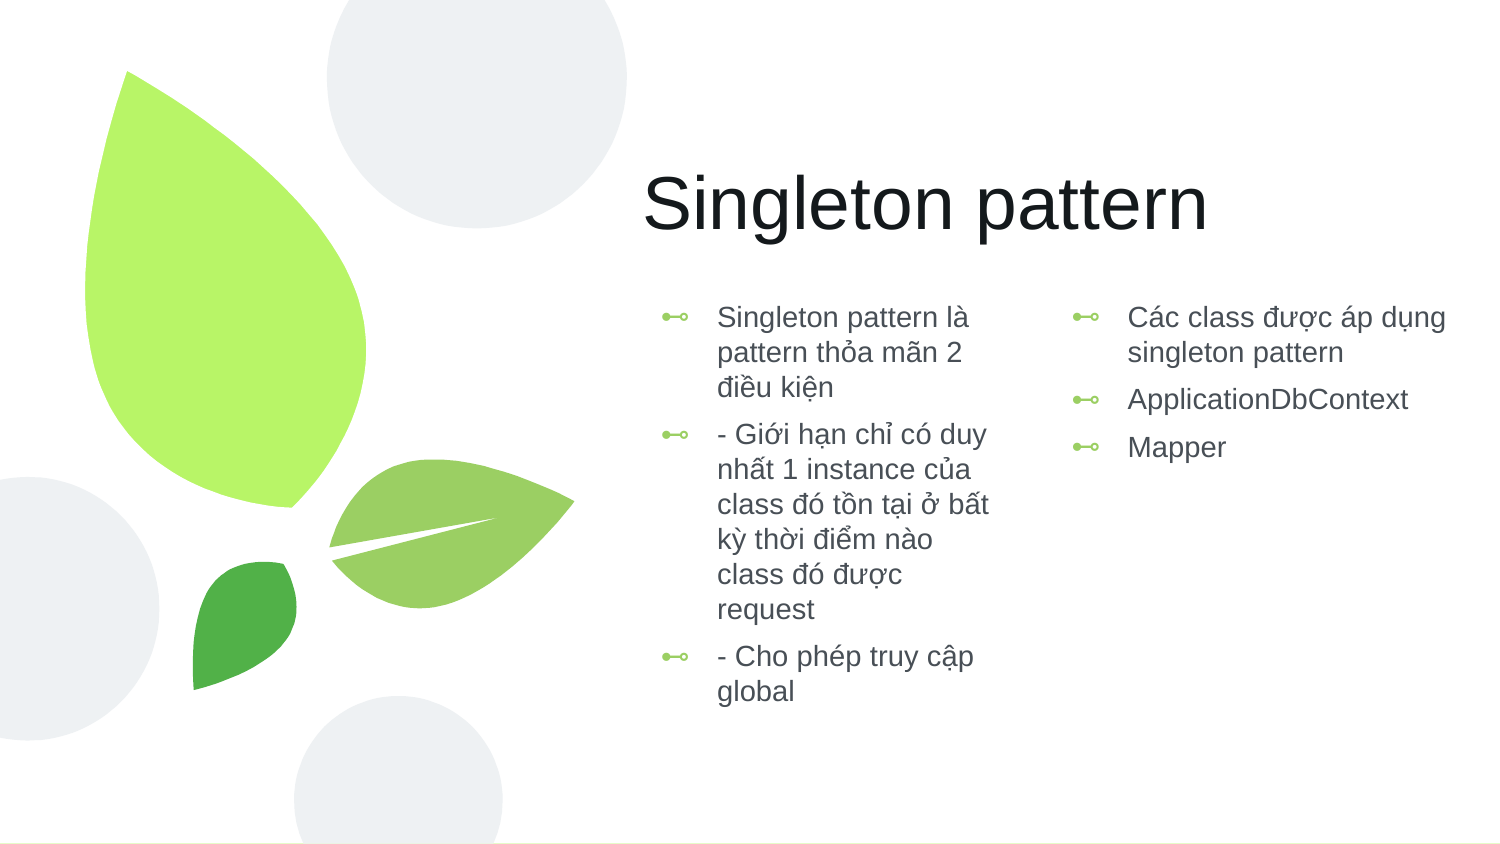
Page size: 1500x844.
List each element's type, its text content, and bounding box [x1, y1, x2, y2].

list Các class được áp dụng singleton pattern ApplicationDbContext Mapper [1037, 283, 1492, 780]
title Singleton pattern [626, 146, 1425, 260]
list Singleton pattern là pattern thỏa mãn 2 điều kiện - Giới hạn chỉ có duy nhất 1 instance của class đó tồn tại ở bất kỳ thời điểm nào class đó được request - Cho phép truy cập global [626, 283, 1015, 780]
